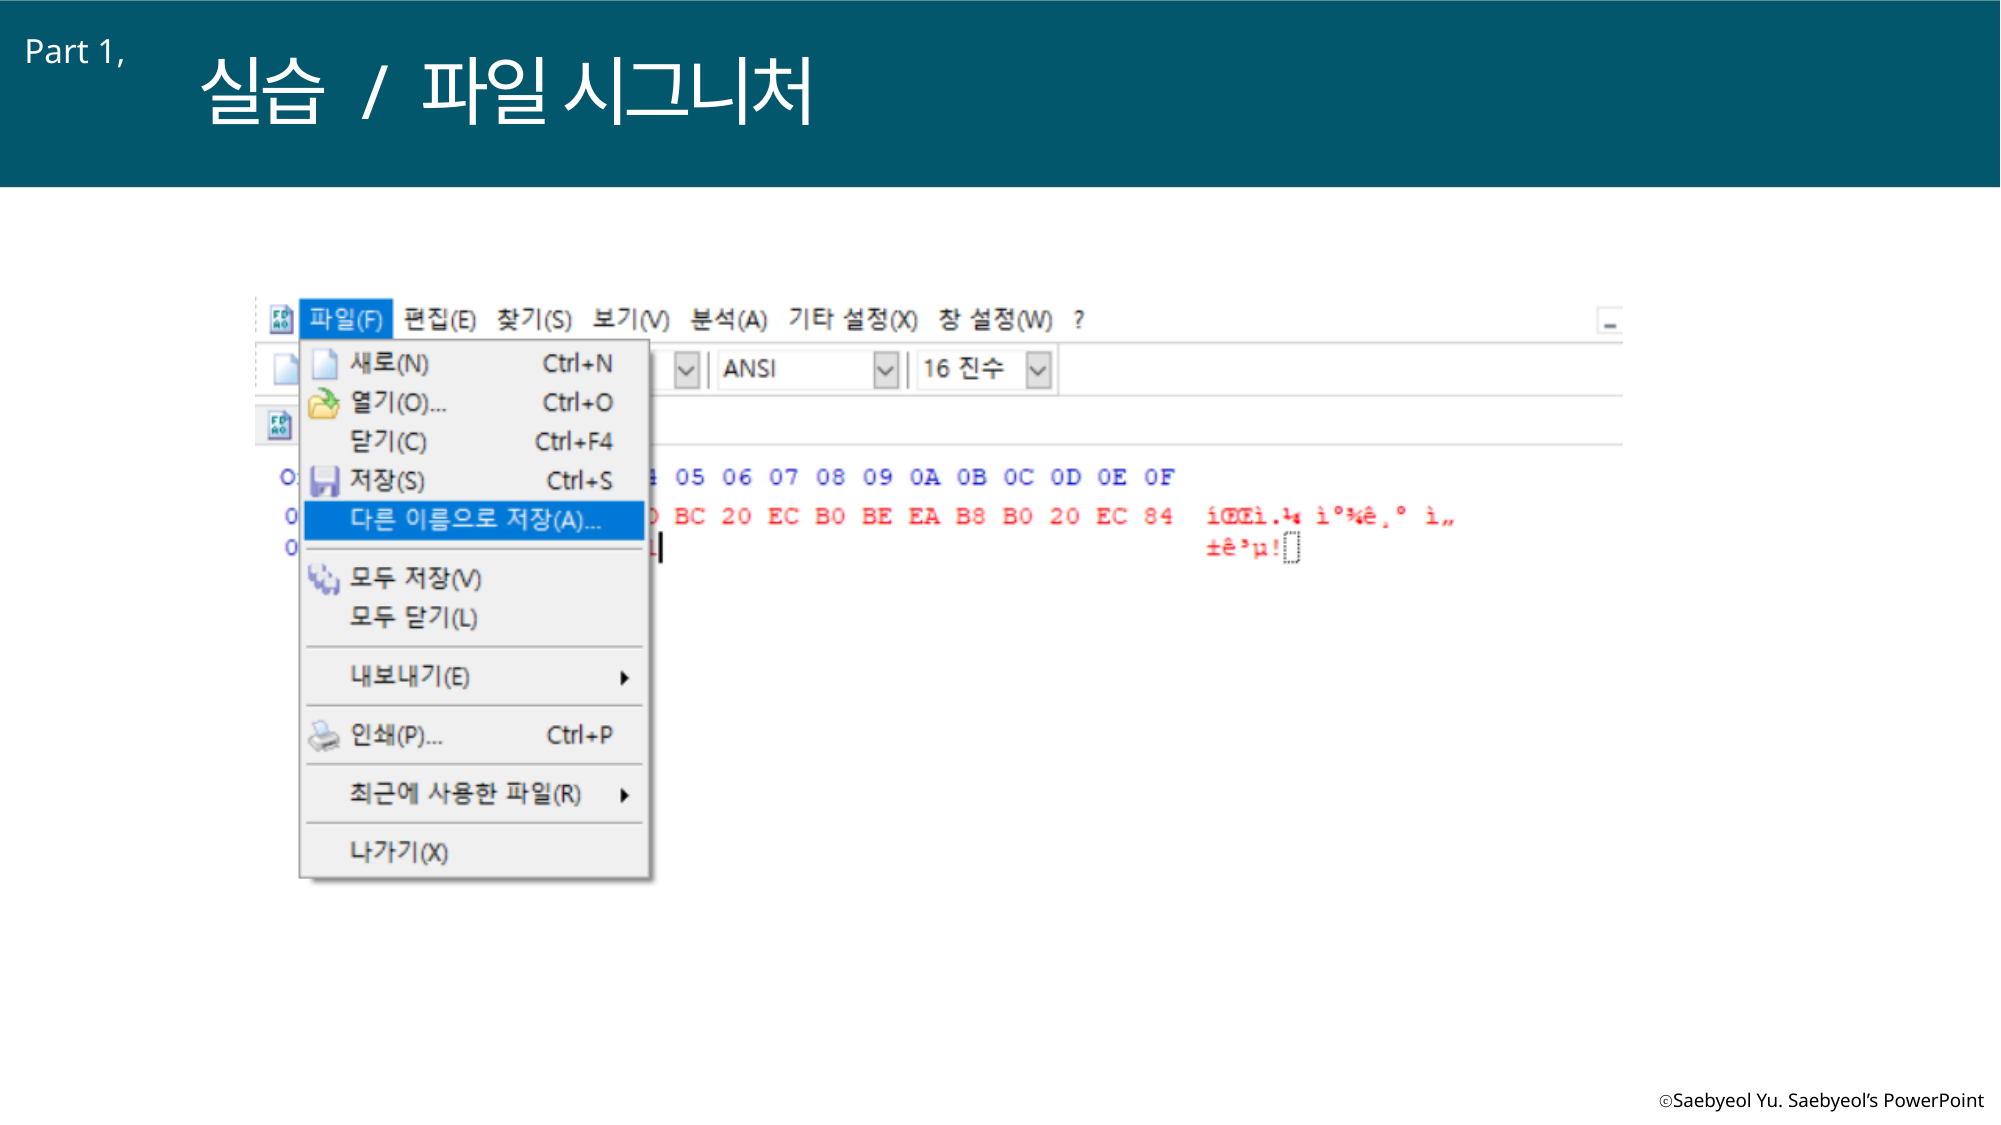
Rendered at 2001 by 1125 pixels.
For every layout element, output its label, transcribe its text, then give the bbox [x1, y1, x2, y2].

picture [255, 292, 1623, 976]
text_box 실습 / 파일 시그니처 [182, 36, 834, 142]
text_box [0, 0, 2000, 187]
text_box Part 1, [9, 22, 149, 78]
